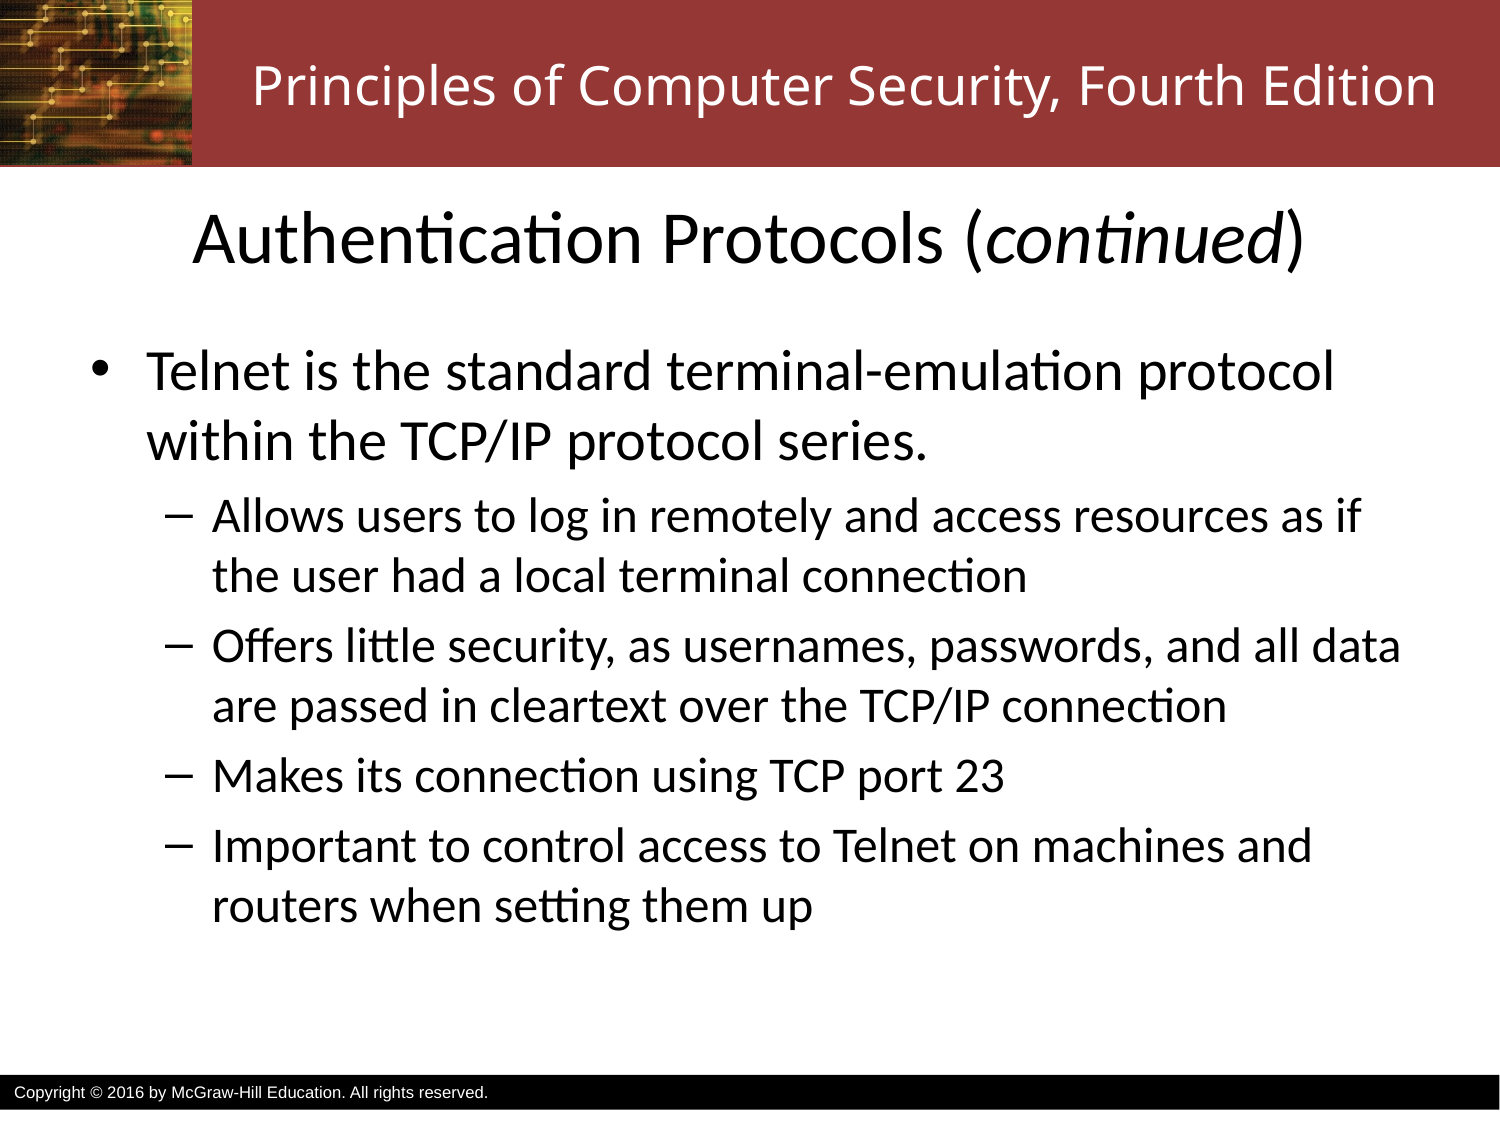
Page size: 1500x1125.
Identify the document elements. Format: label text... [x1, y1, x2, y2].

list Telnet is the standard terminal-emulation protocol within the TCP/IP protocol series. Allows users to log in remotely and access resources as if the user had a local terminal connection Offers little security, as usernames, passwords, and all data are passed in cleartext over the TCP/IP connection Makes its connection using TCP port 23 Important to control access to Telnet on machines and routers when setting them up [75, 324, 1425, 1005]
picture [0, 0, 192, 165]
title Authentication Protocols (continued) [75, 181, 1425, 324]
